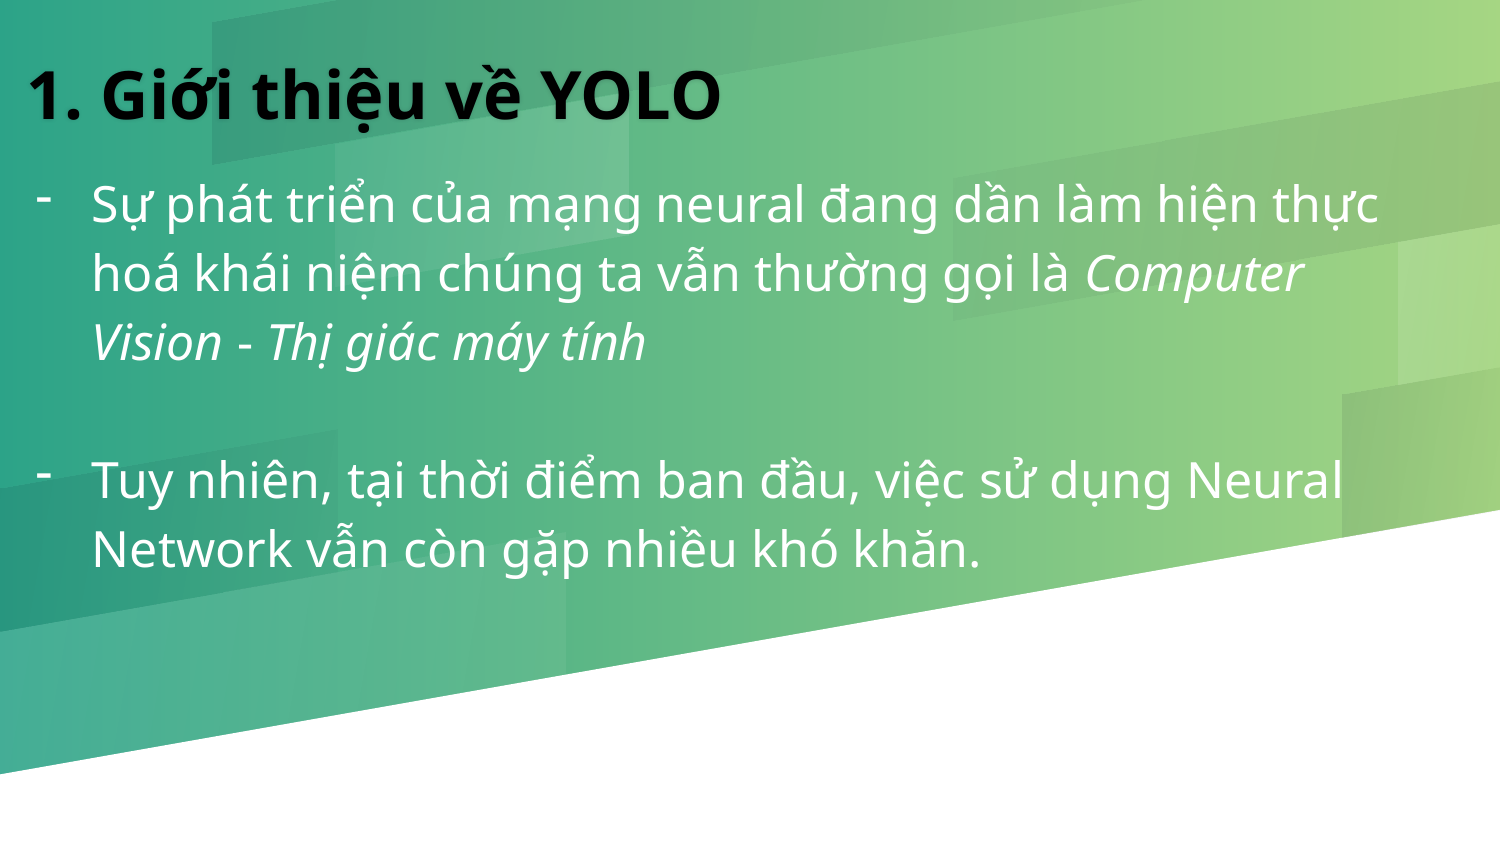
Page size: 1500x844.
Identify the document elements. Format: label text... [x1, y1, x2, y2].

title 1. Giới thiệu về YOLO [26, 16, 978, 170]
subtitle Sự phát triển của mạng neural đang dần làm hiện thực hoá khái niệm chúng ta vẫn thường gọi là Computer Vision - Thị giác máy tính Tuy nhiên, tại thời điểm ban đầu, việc sử dụng Neural Network vẫn còn gặp nhiều khó khăn. [35, 163, 1465, 690]
